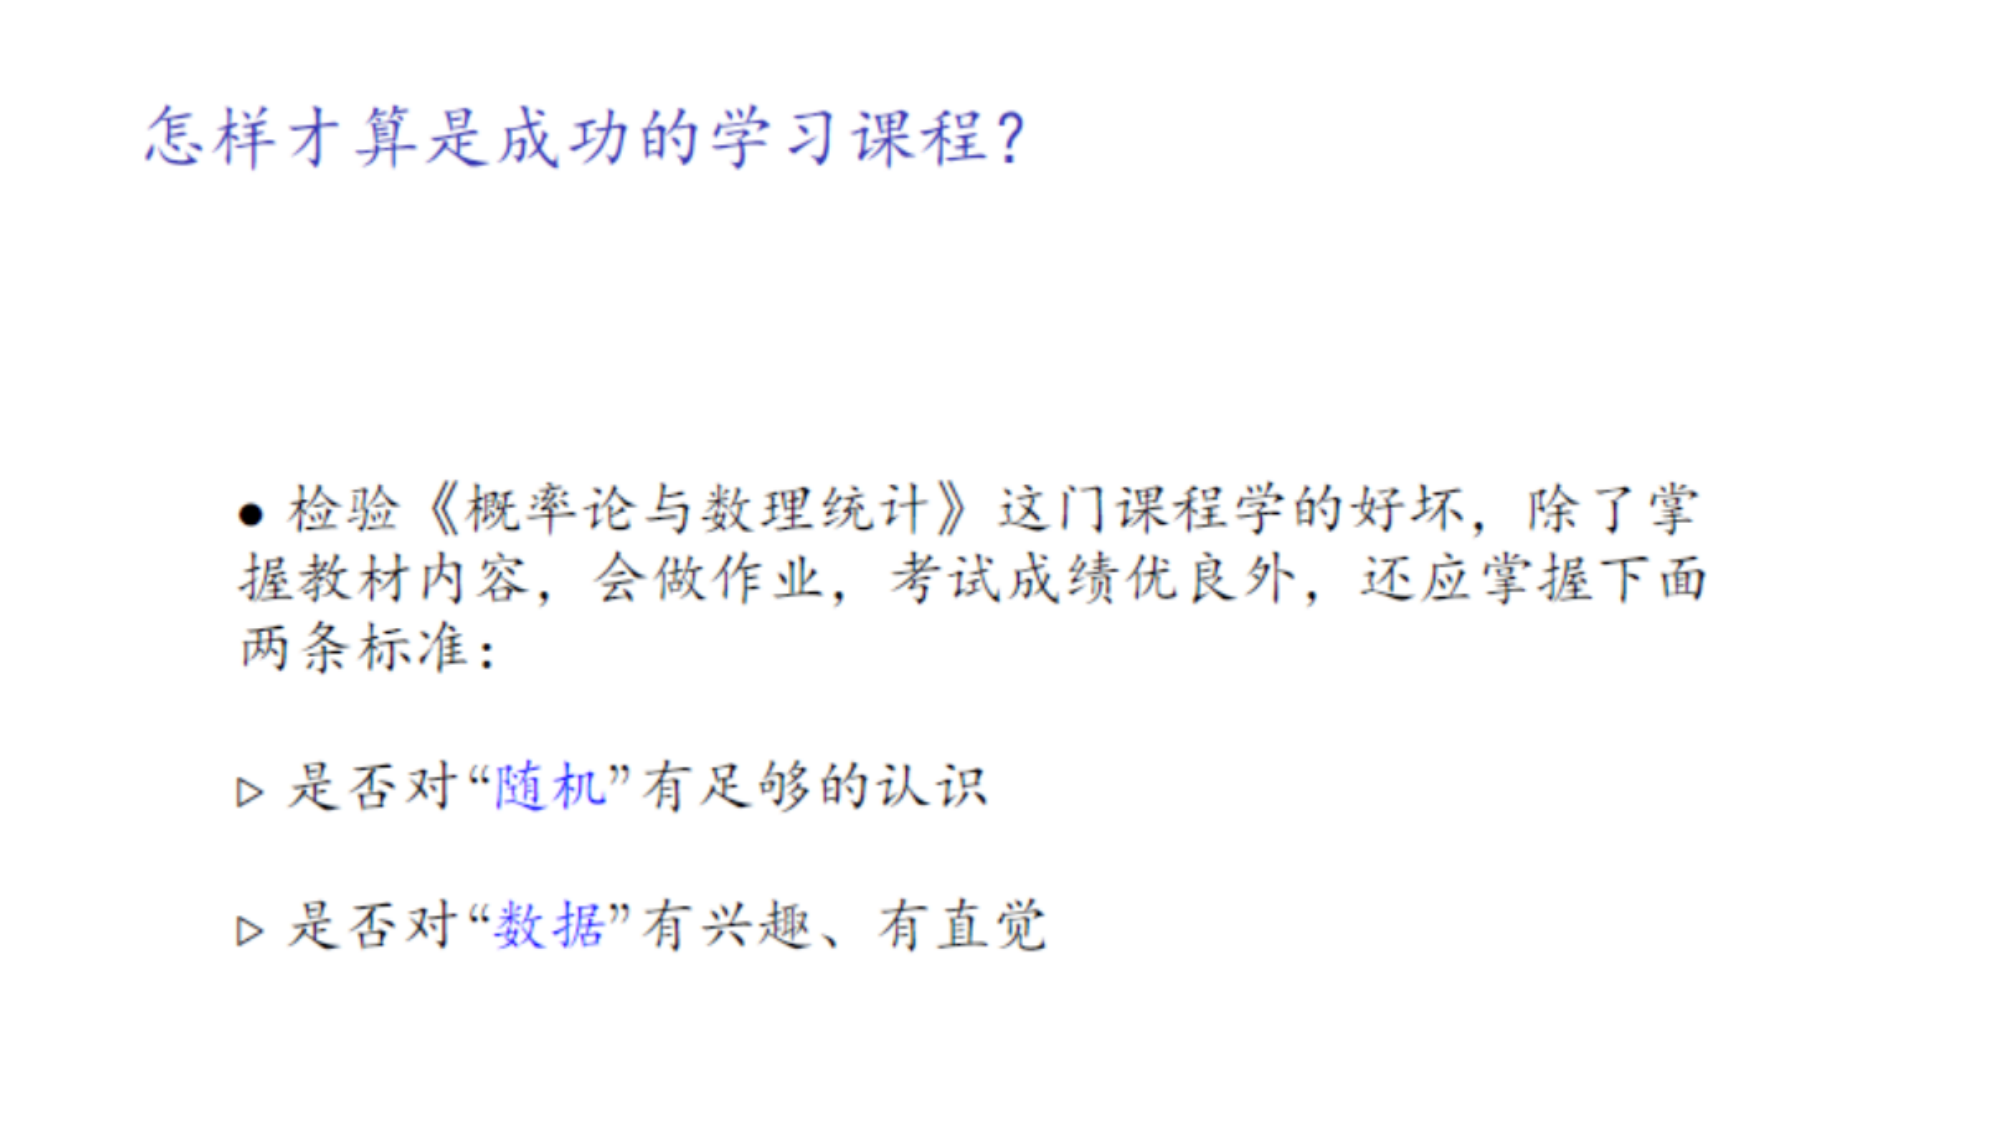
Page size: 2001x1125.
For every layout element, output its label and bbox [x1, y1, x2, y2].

list [125, 77, 1875, 992]
